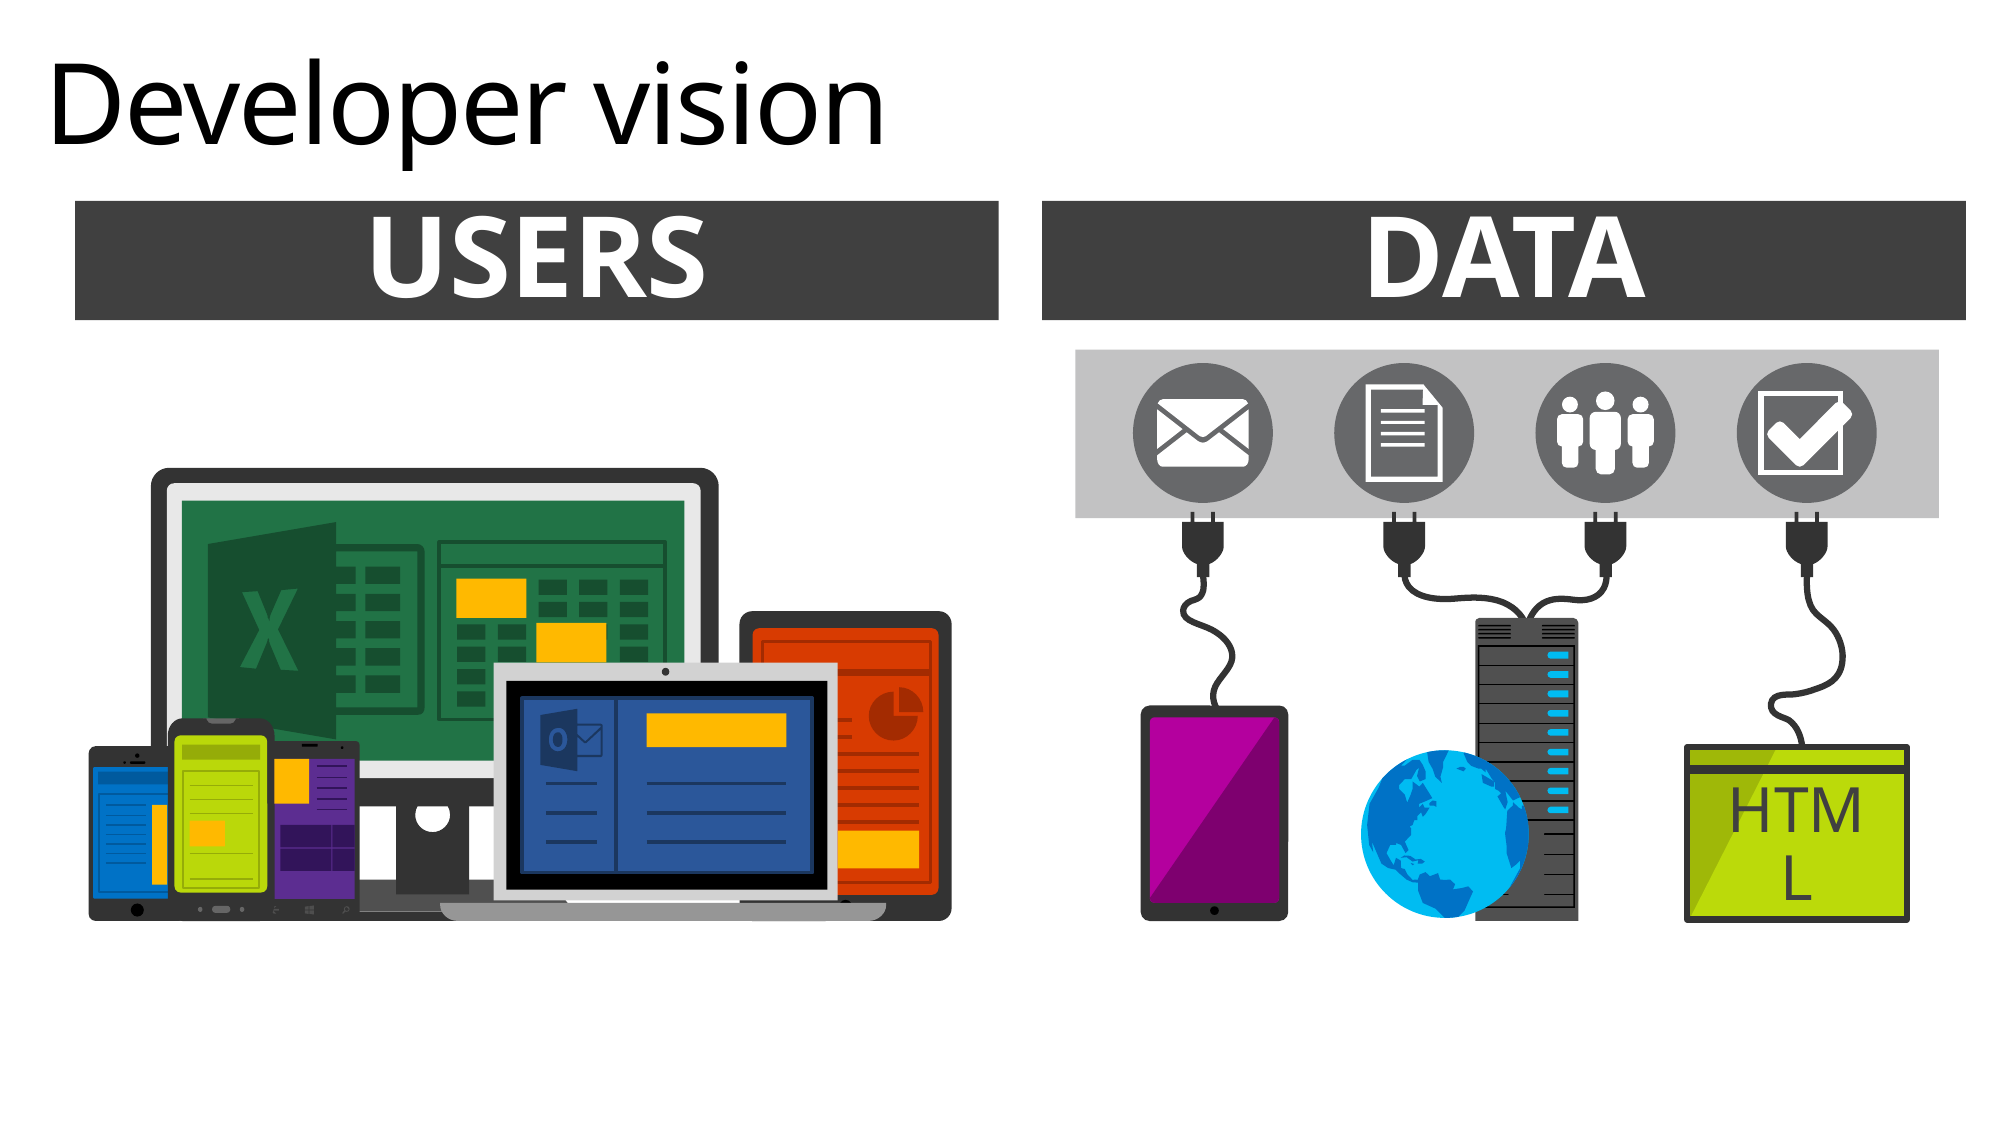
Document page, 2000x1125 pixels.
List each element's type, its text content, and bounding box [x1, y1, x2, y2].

text_box [1383, 504, 1557, 511]
text_box [1156, 398, 1249, 438]
text_box [1562, 396, 1578, 413]
text_box [1156, 408, 1184, 450]
text_box DATA [1041, 200, 1967, 321]
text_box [88, 467, 952, 922]
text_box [1360, 617, 1580, 922]
text_box [1589, 391, 1621, 475]
text_box USERS [74, 200, 1000, 321]
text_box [1769, 511, 1845, 749]
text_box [1760, 392, 1853, 473]
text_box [1383, 511, 1526, 617]
text_box [1736, 362, 1878, 504]
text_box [1526, 511, 1627, 630]
text_box [1365, 383, 1443, 482]
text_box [1686, 746, 1908, 922]
text_box [1627, 414, 1654, 468]
text_box [1632, 396, 1649, 413]
text_box [1534, 362, 1677, 504]
text_box [1557, 414, 1584, 468]
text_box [1171, 511, 1235, 810]
title Developer vision [44, 47, 1956, 196]
text_box [1132, 362, 1274, 504]
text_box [1140, 705, 1289, 922]
text_box [1222, 408, 1250, 450]
text_box [1333, 362, 1475, 504]
text_box [1075, 349, 1940, 519]
text_box [1156, 431, 1250, 468]
